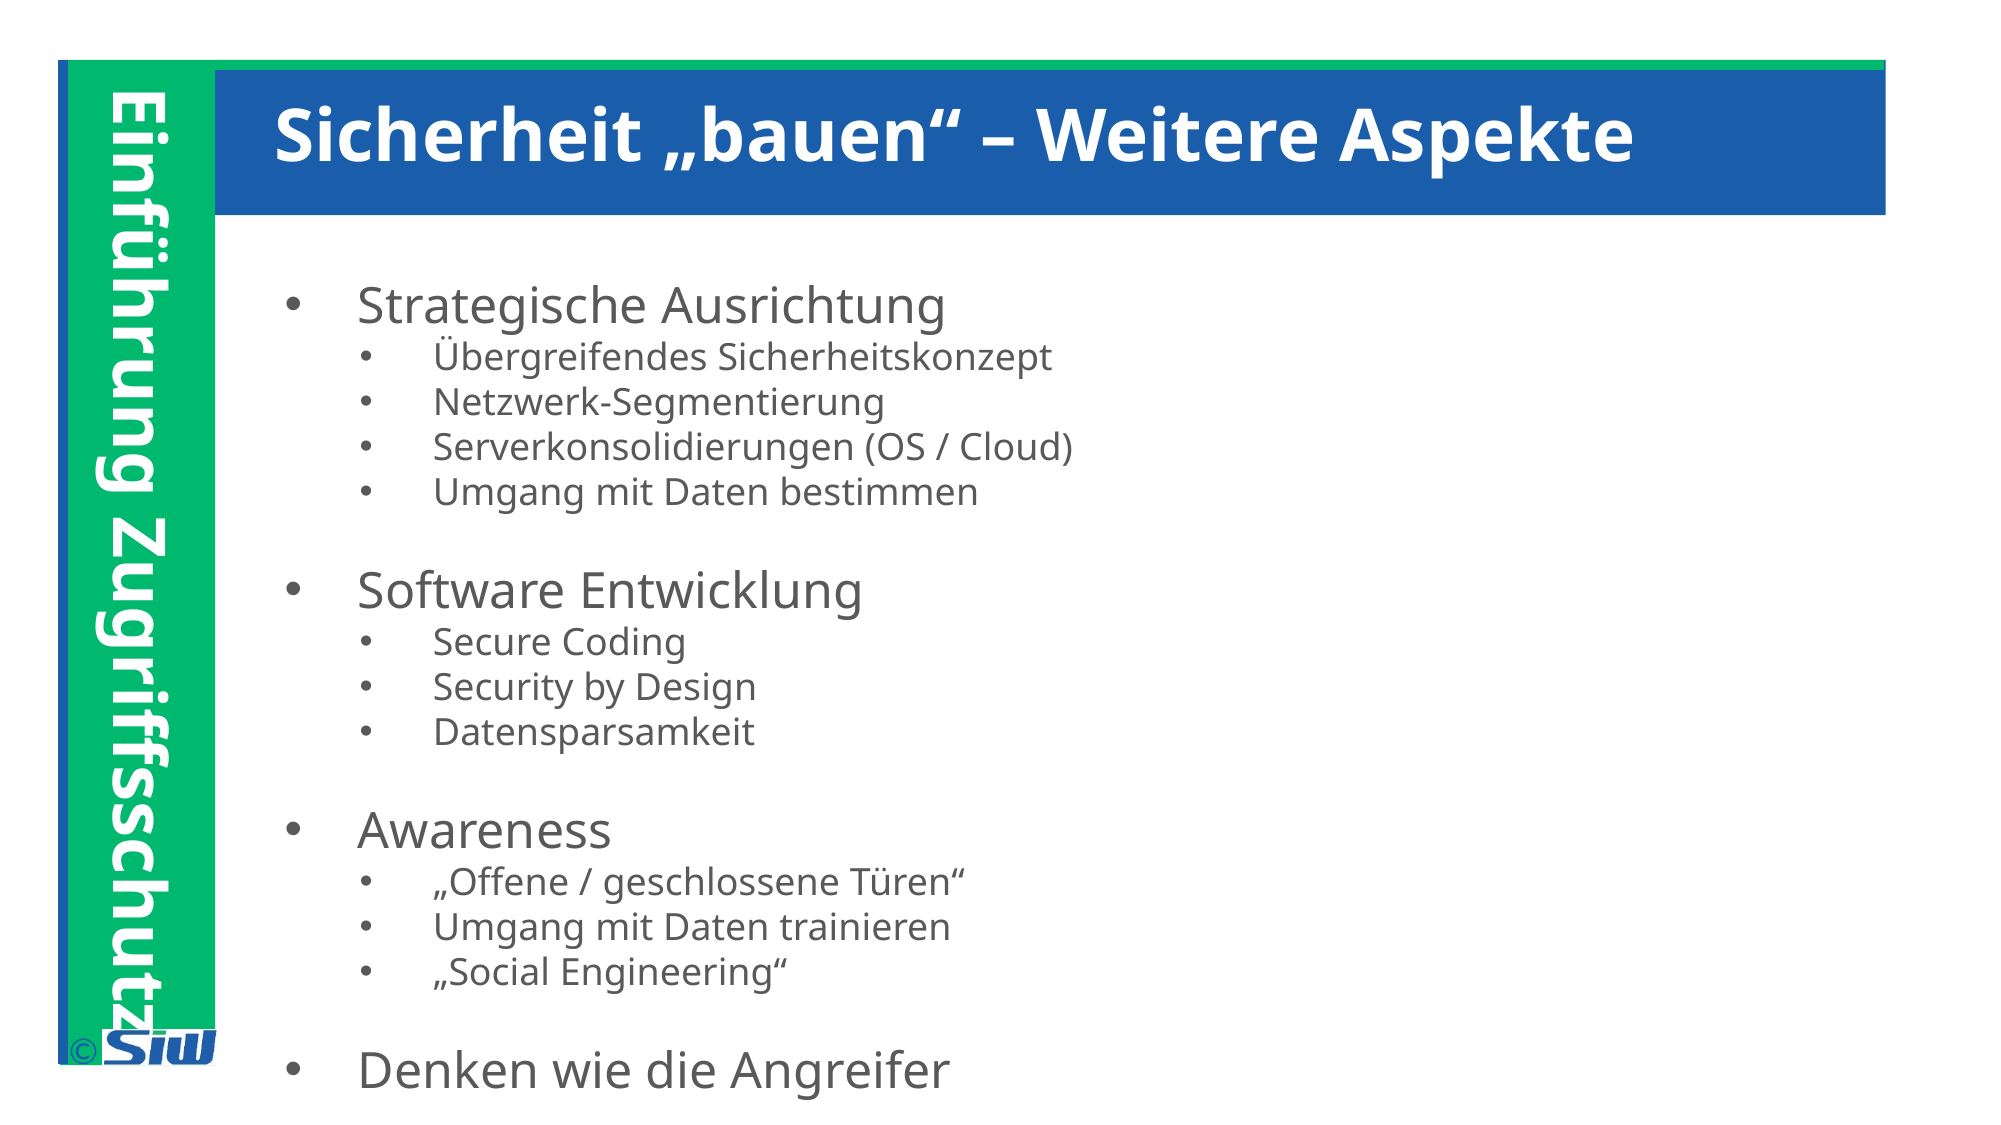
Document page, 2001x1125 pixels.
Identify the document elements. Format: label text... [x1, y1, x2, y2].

text_box Sicherheit „bauen“ – Weitere Aspekte [216, 59, 1886, 216]
text_box Strategische Ausrichtung Übergreifendes Sicherheitskonzept Netzwerk-Segmentierung Serverkonsolidierungen (OS / Cloud) Umgang mit Daten bestimmen Software Entwicklung Secure Coding Security by Design Datensparsamkeit Awareness „Offene / geschlossene Türen“ Umgang mit Daten trainieren „Social Engineering“ Denken wie die Angreifer [269, 265, 1885, 1106]
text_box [52, 1019, 217, 1081]
text_box Einführung Zugriffsschutz [68, 59, 216, 1019]
